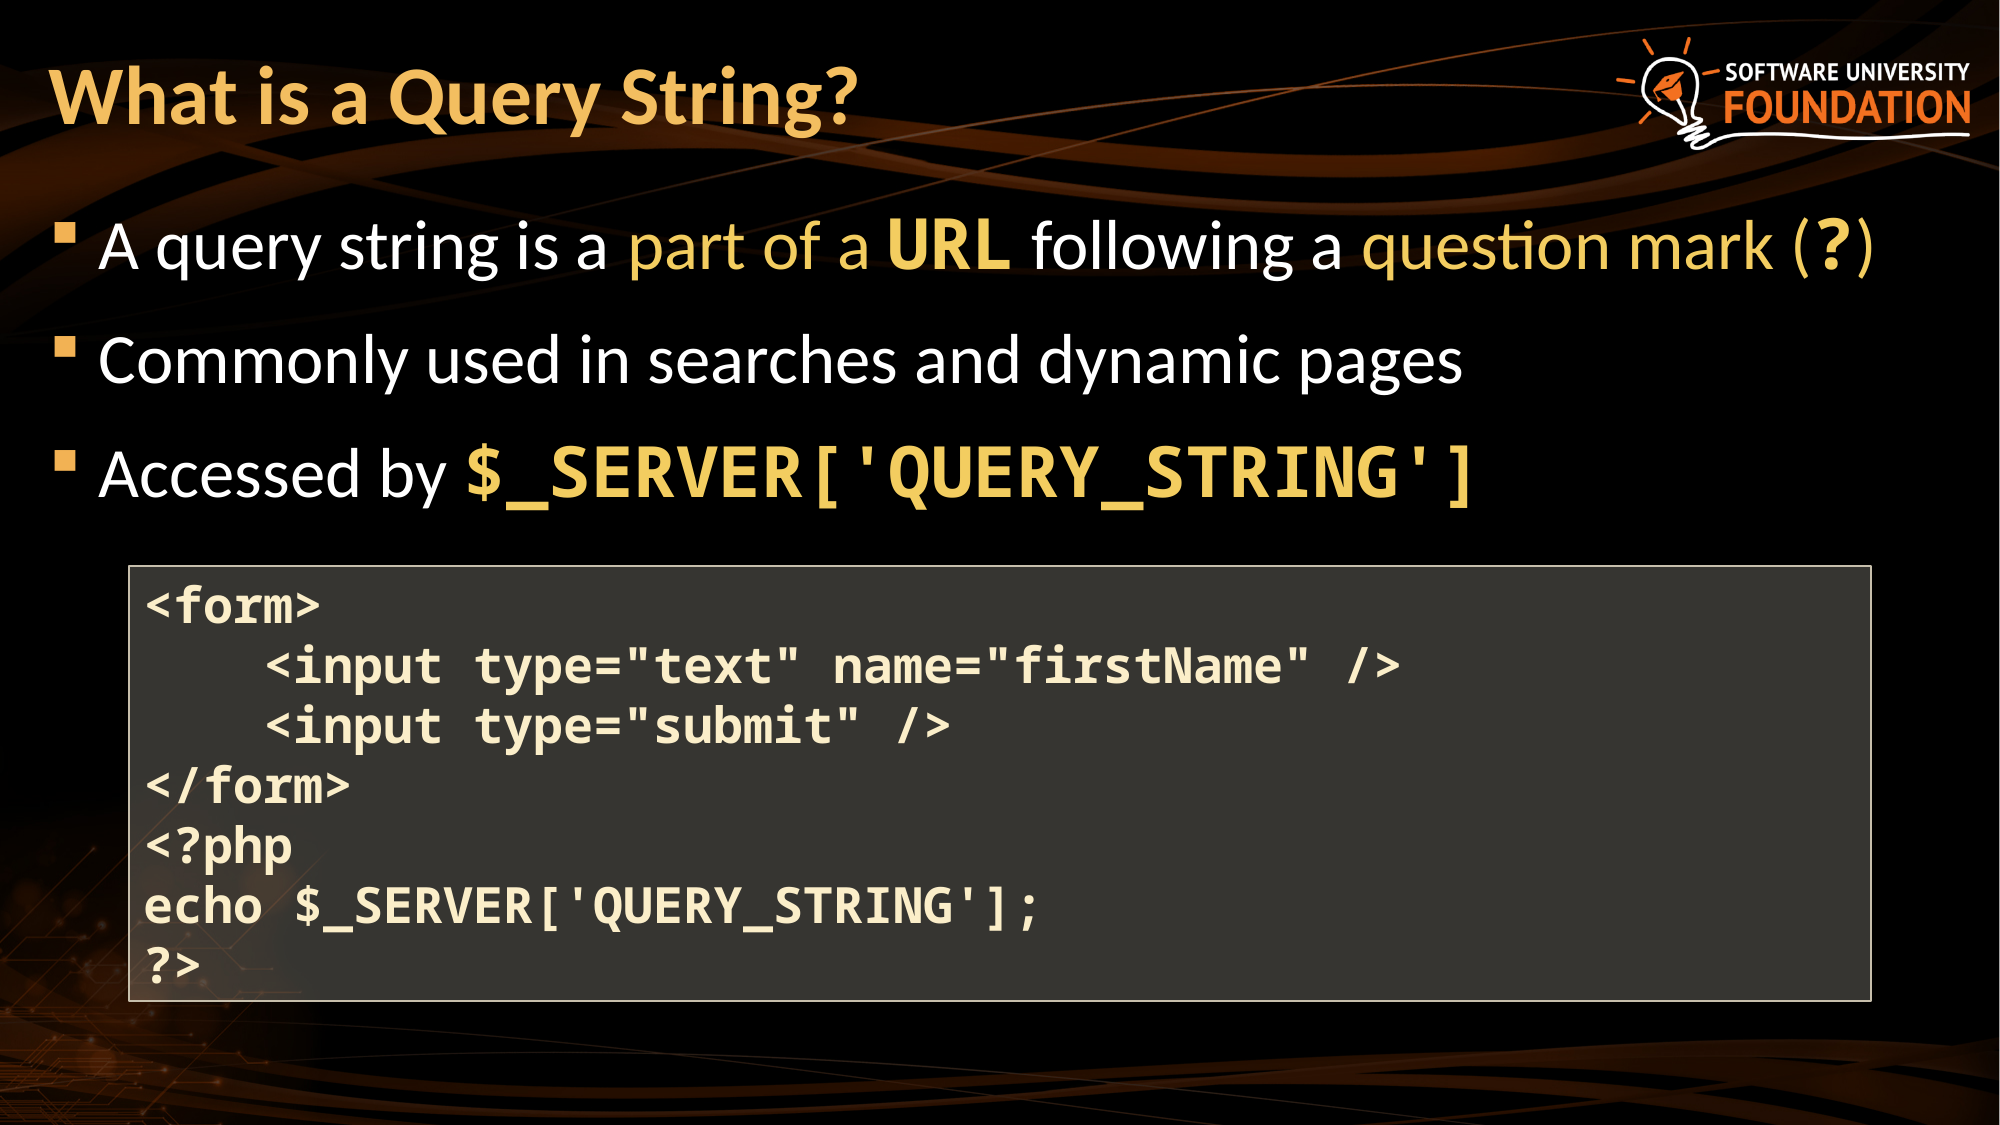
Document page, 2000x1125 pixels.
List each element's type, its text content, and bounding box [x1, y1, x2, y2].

title What is a Query String? [30, 6, 1602, 189]
list A query string is a part of a URL following a question mark (?) Commonly used in searches and dynamic pages Accessed by $_SERVER['QUERY_STRING'] [31, 188, 1968, 1103]
picture [0, 0, 2000, 1125]
text_box <form> <input type="text" name="firstName" /> <input type="submit" /> </form> <?php echo $_SERVER['QUERY_STRING']; ?> [128, 566, 1871, 1001]
